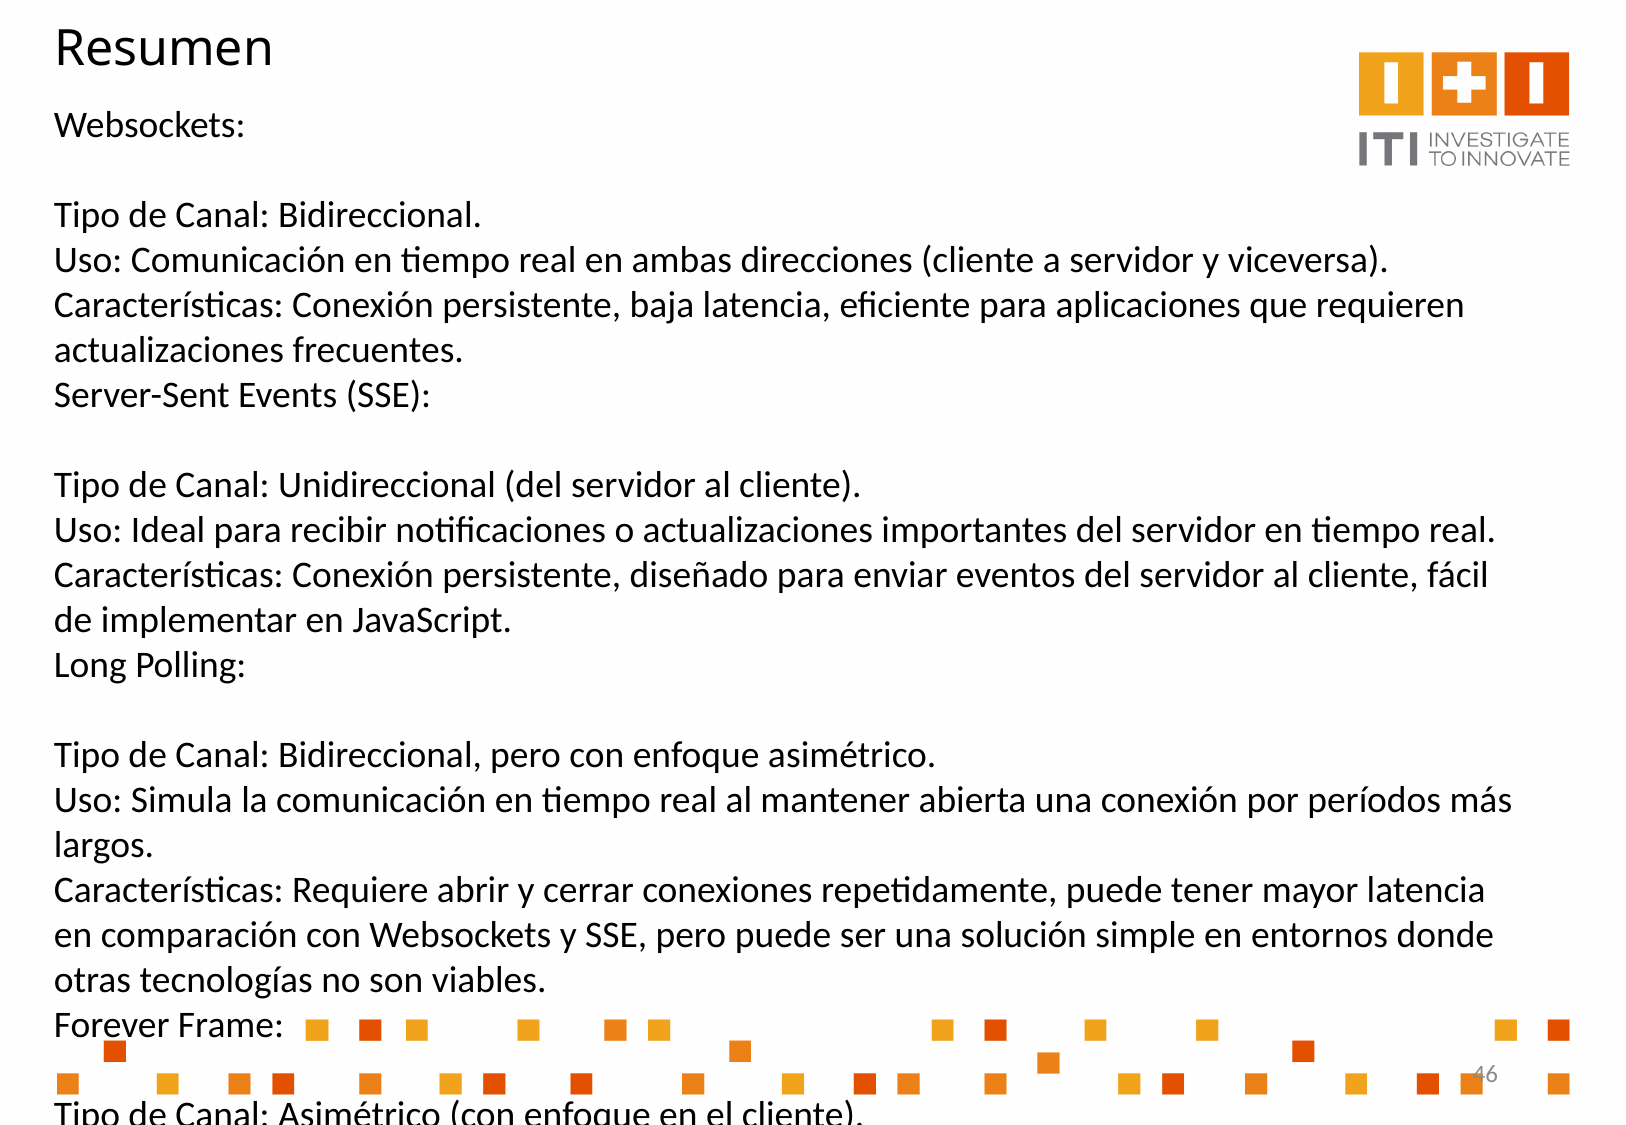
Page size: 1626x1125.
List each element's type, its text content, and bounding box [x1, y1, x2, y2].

title Resumen [39, 6, 1441, 92]
picture [0, 0, 1626, 1125]
text_box Websockets: Tipo de Canal: Bidireccional. Uso: Comunicación en tiempo real en ambas direcciones (cliente a servidor y viceversa). Características: Conexión persistente, baja latencia, eficiente para aplicaciones que requieren actualizaciones frecuentes. Server-Sent Events (SSE): Tipo de Canal: Unidireccional (del servidor al cliente). Uso: Ideal para recibir notificaciones o actualizaciones importantes del servidor en tiempo real. Características: Conexión persistente, diseñado para enviar eventos del servidor al cliente, fácil de implementar en JavaScript. Long Polling: Tipo de Canal: Bidireccional, pero con enfoque asimétrico. Uso: Simula la comunicación en tiempo real al mantener abierta una conexión por períodos más largos. Características: Requiere abrir y cerrar conexiones repetidamente, puede tener mayor latencia en comparación con Websockets y SSE, pero puede ser una solución simple en entornos donde otras tecnologías no son viables. Forever Frame: Tipo de Canal: Asimétrico (con enfoque en el cliente). Uso: Simula una conexión persistente mediante un marco HTML invisible que se actualiza continuamente. Características: Mantenimiento de una conexión persistente mediante actualizaciones frecuentes del marco HTML, limitaciones en la comunicación bidireccional completa. [39, 92, 1537, 1125]
